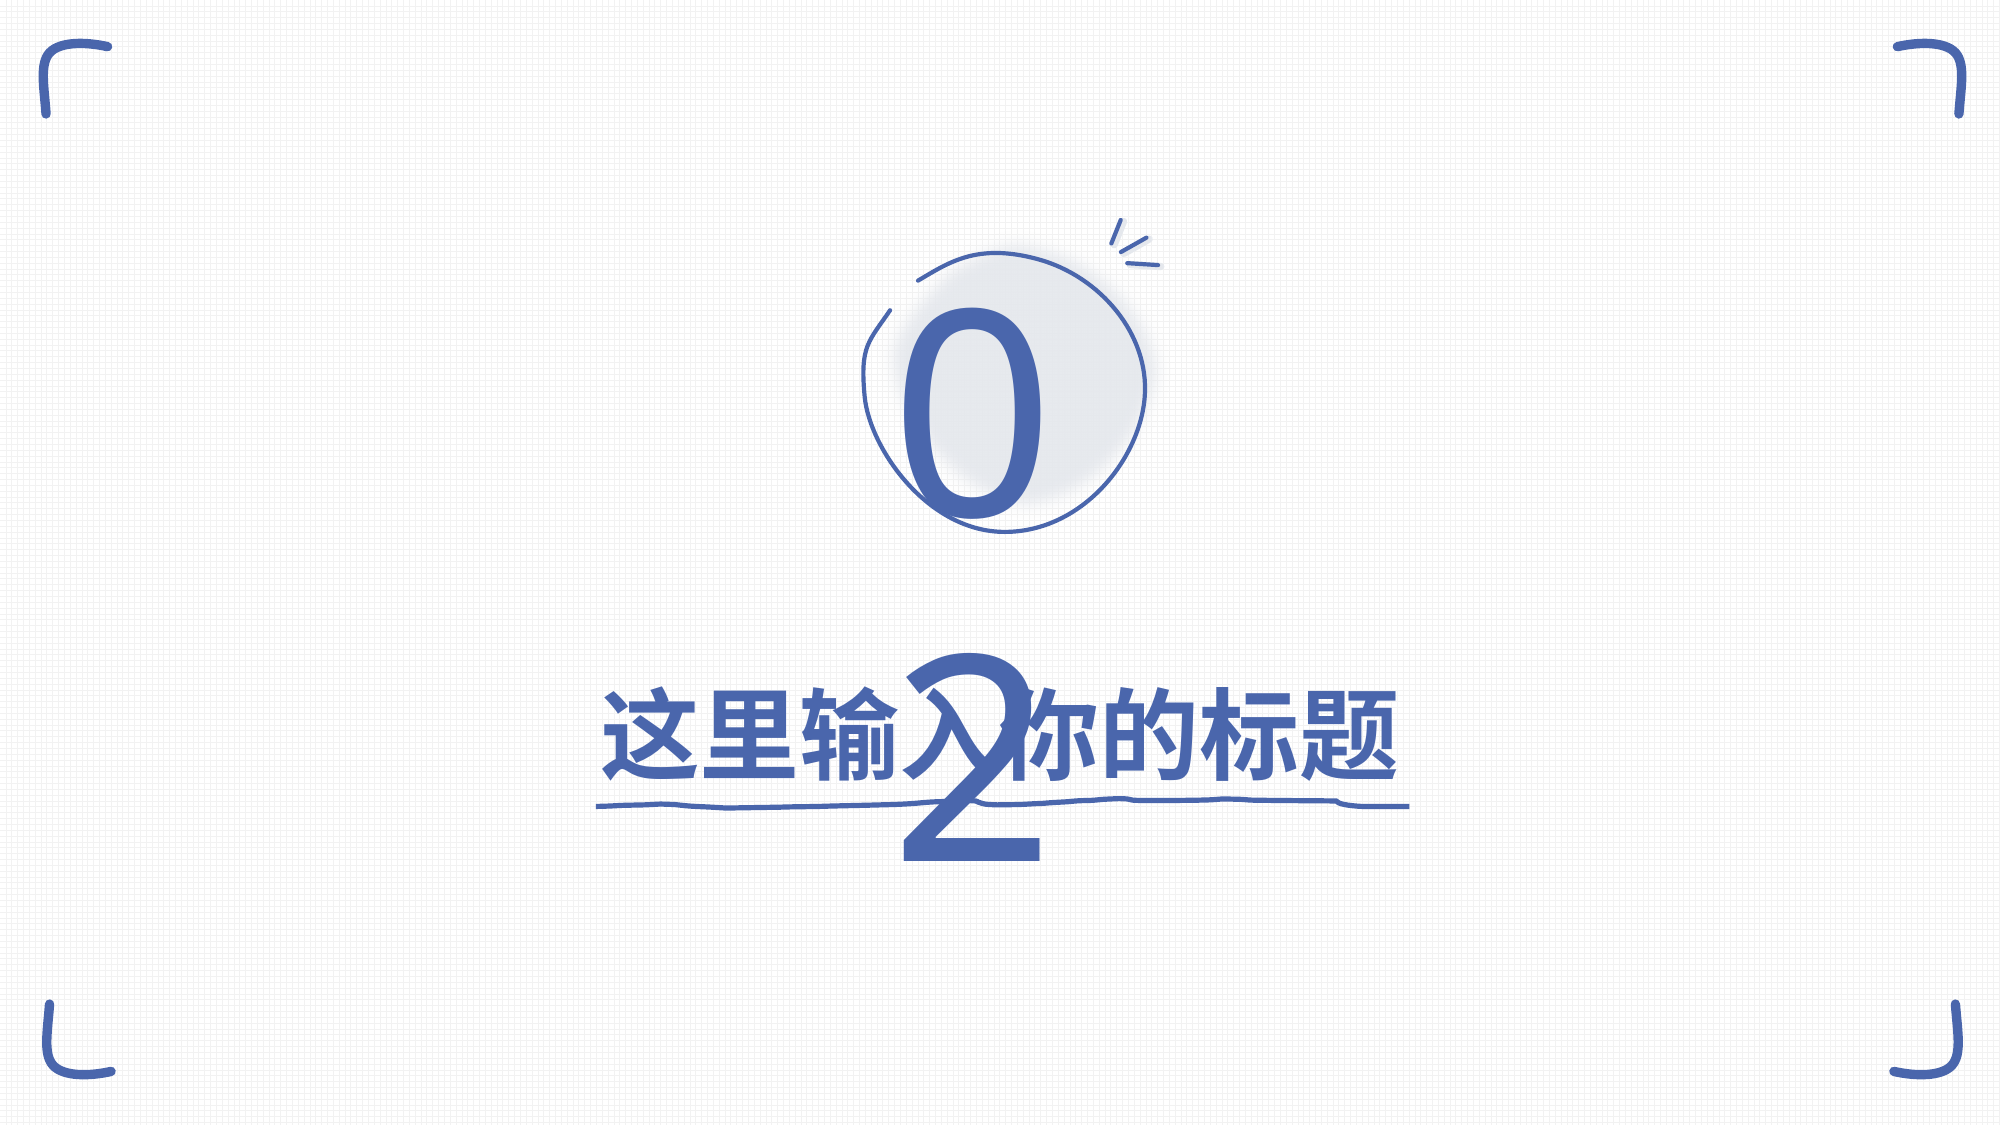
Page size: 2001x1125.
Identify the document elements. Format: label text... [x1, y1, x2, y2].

list 这里输入你的标题 [554, 678, 1446, 936]
